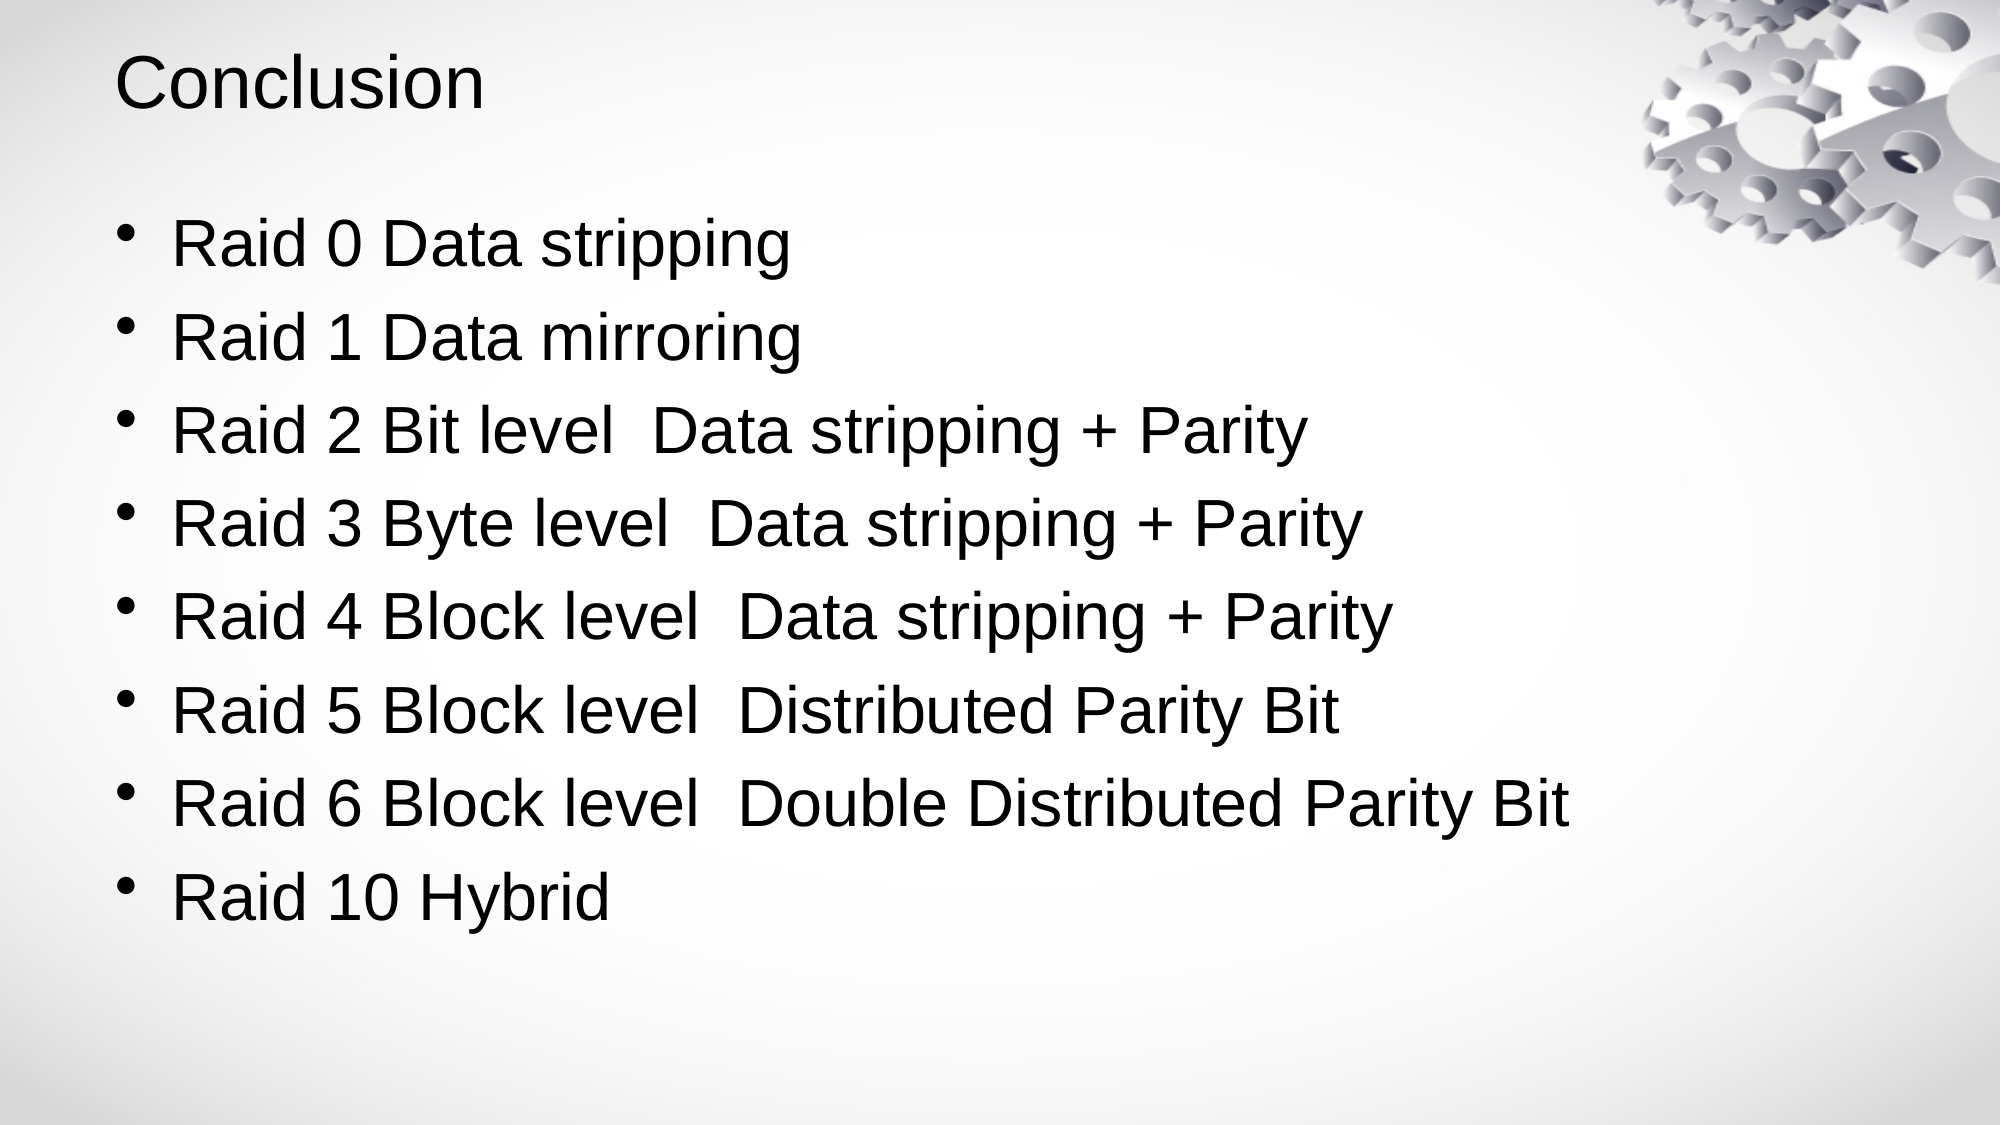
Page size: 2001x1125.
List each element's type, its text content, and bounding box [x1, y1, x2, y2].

list Raid 0 Data stripping Raid 1 Data mirroring Raid 2 Bit level Data stripping + Parity Raid 3 Byte level Data stripping + Parity Raid 4 Block level Data stripping + Parity Raid 5 Block level Distributed Parity Bit Raid 6 Block level Double Distributed Parity Bit Raid 10 Hybrid [99, 192, 1901, 1006]
title Conclusion [99, 30, 1901, 127]
picture [0, 0, 2000, 1125]
